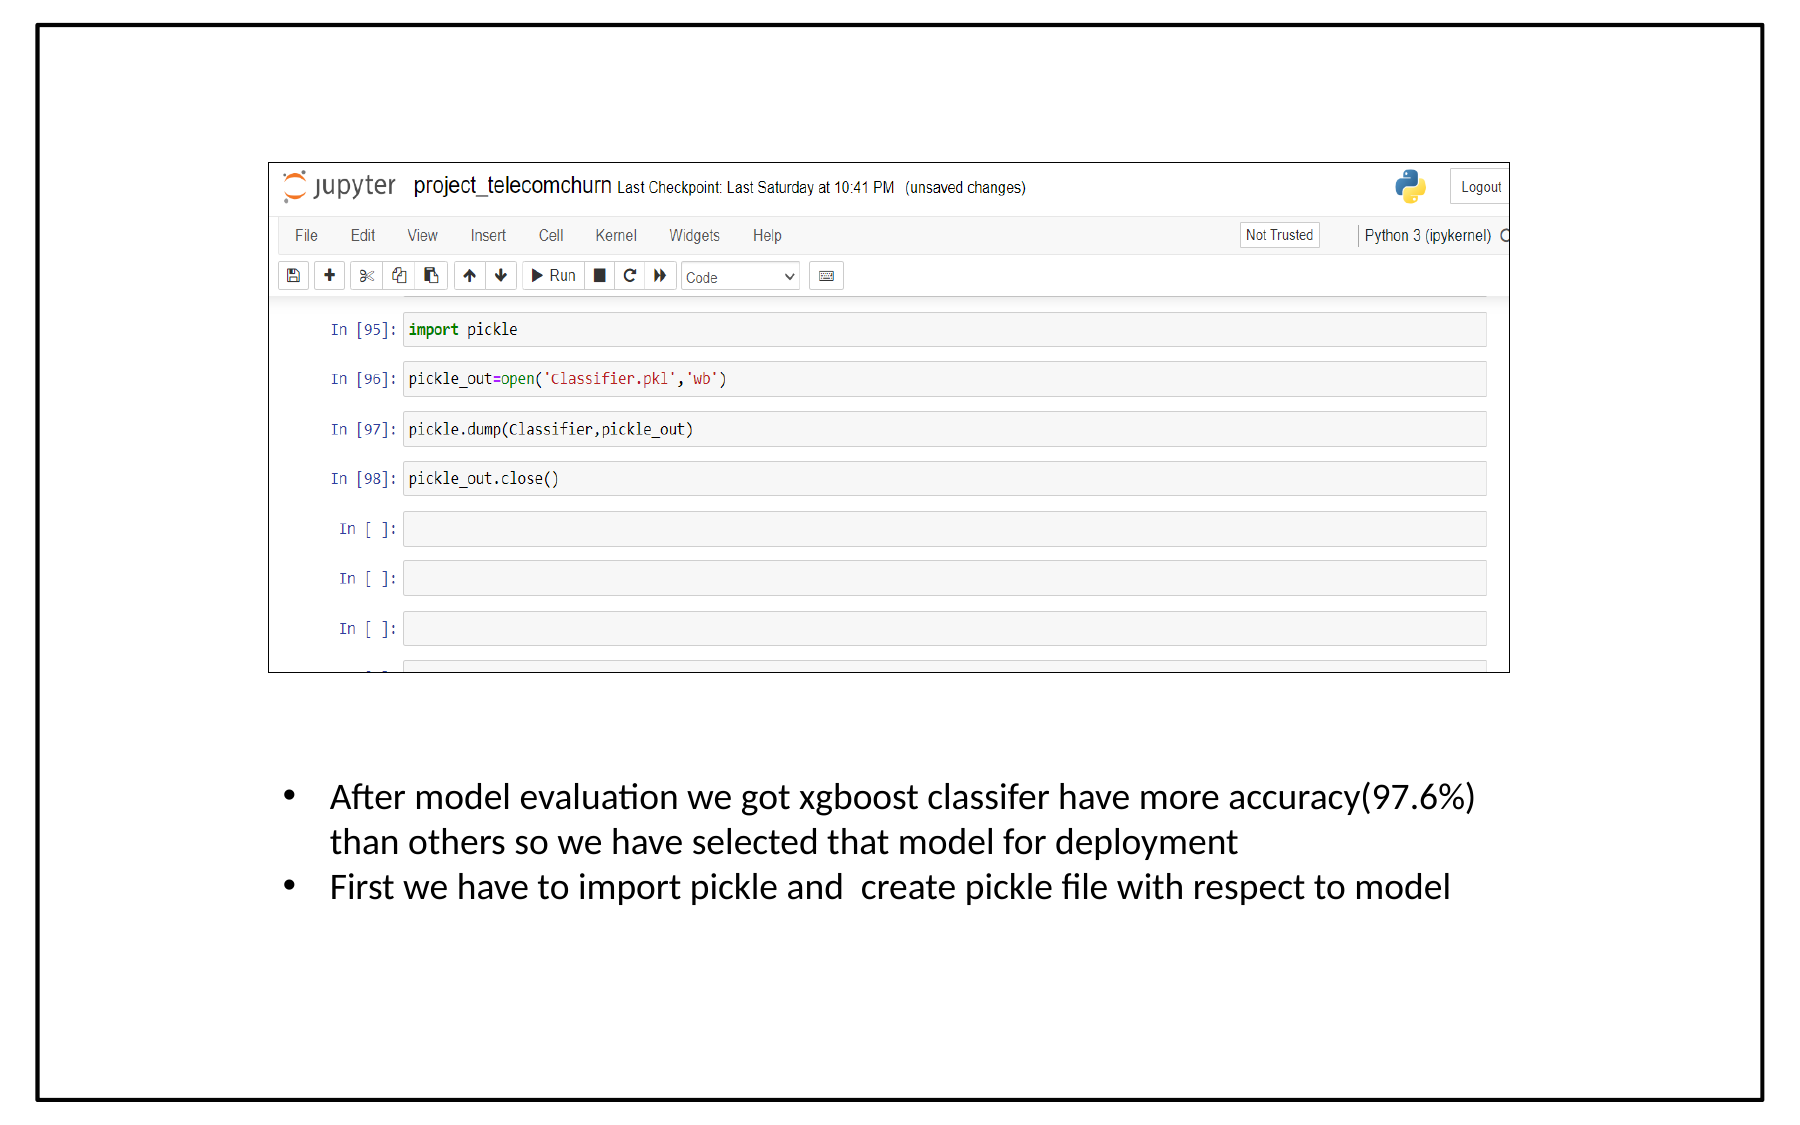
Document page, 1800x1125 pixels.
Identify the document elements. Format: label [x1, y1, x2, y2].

picture [267, 162, 1510, 674]
text_box [35, 23, 1764, 1102]
